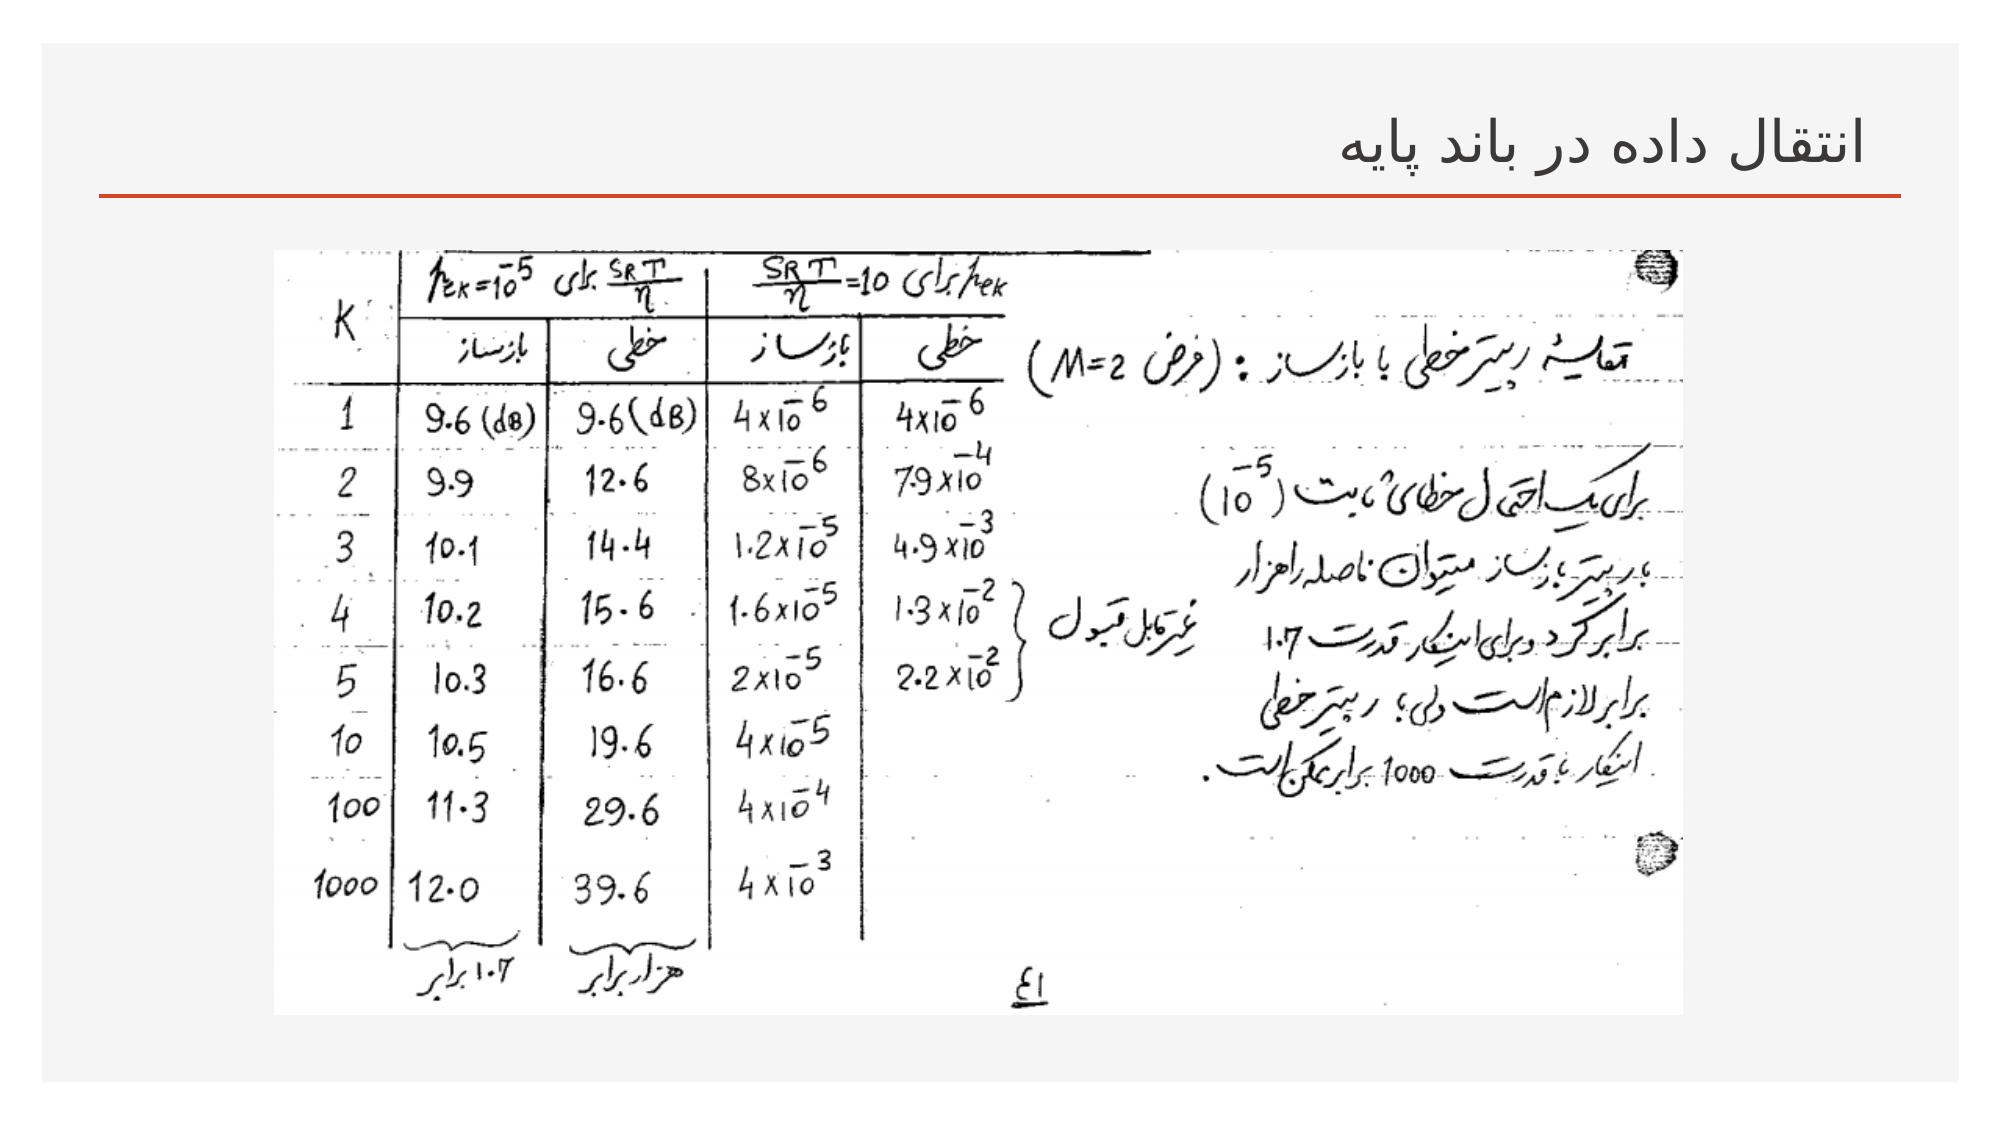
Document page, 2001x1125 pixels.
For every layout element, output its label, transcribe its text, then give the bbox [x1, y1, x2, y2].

title انتقال داده در باند پایه [754, 77, 1883, 182]
picture [274, 250, 1683, 1016]
